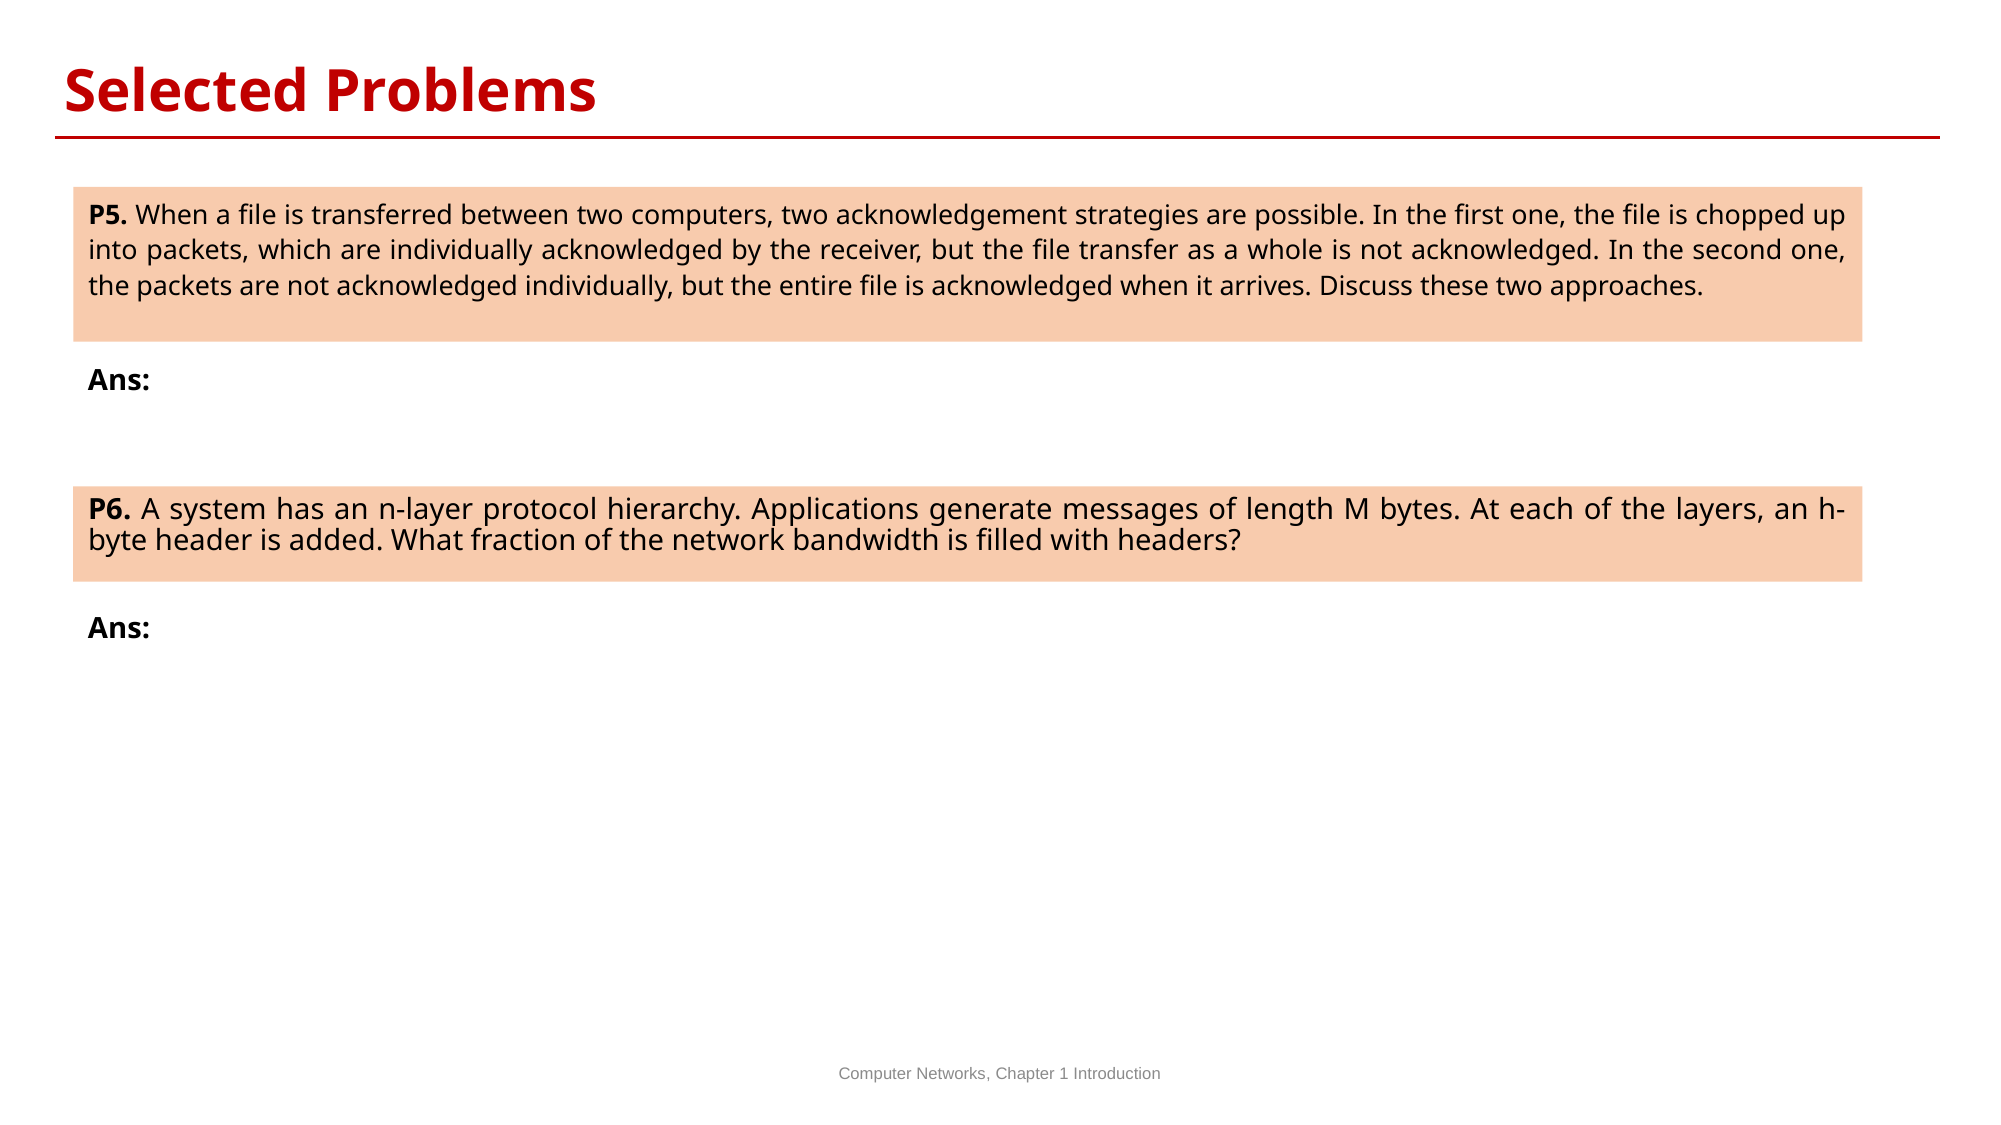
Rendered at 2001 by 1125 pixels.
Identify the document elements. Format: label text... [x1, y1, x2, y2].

text_box Ans: [73, 602, 1834, 653]
footer Computer Networks, Chapter 1 Introduction [662, 1042, 1338, 1103]
list P5. When a file is transferred between two computers, two acknowledgement strategies are possible. In the first one, the file is chopped up into packets, which are individually acknowledged by the receiver, but the file transfer as a whole is not acknowledged. In the second one, the packets are not acknowledged individually, but the entire file is acknowledged when it arrives. Discuss these two approaches. [73, 186, 1863, 342]
text_box P6. A system has an n-layer protocol hierarchy. Applications generate messages of length M bytes. At each of the layers, an h-byte header is added. What fraction of the network bandwidth is filled with headers? [73, 486, 1863, 582]
text_box Selected Problems [49, 45, 1972, 130]
text_box Ans: [73, 354, 1863, 404]
